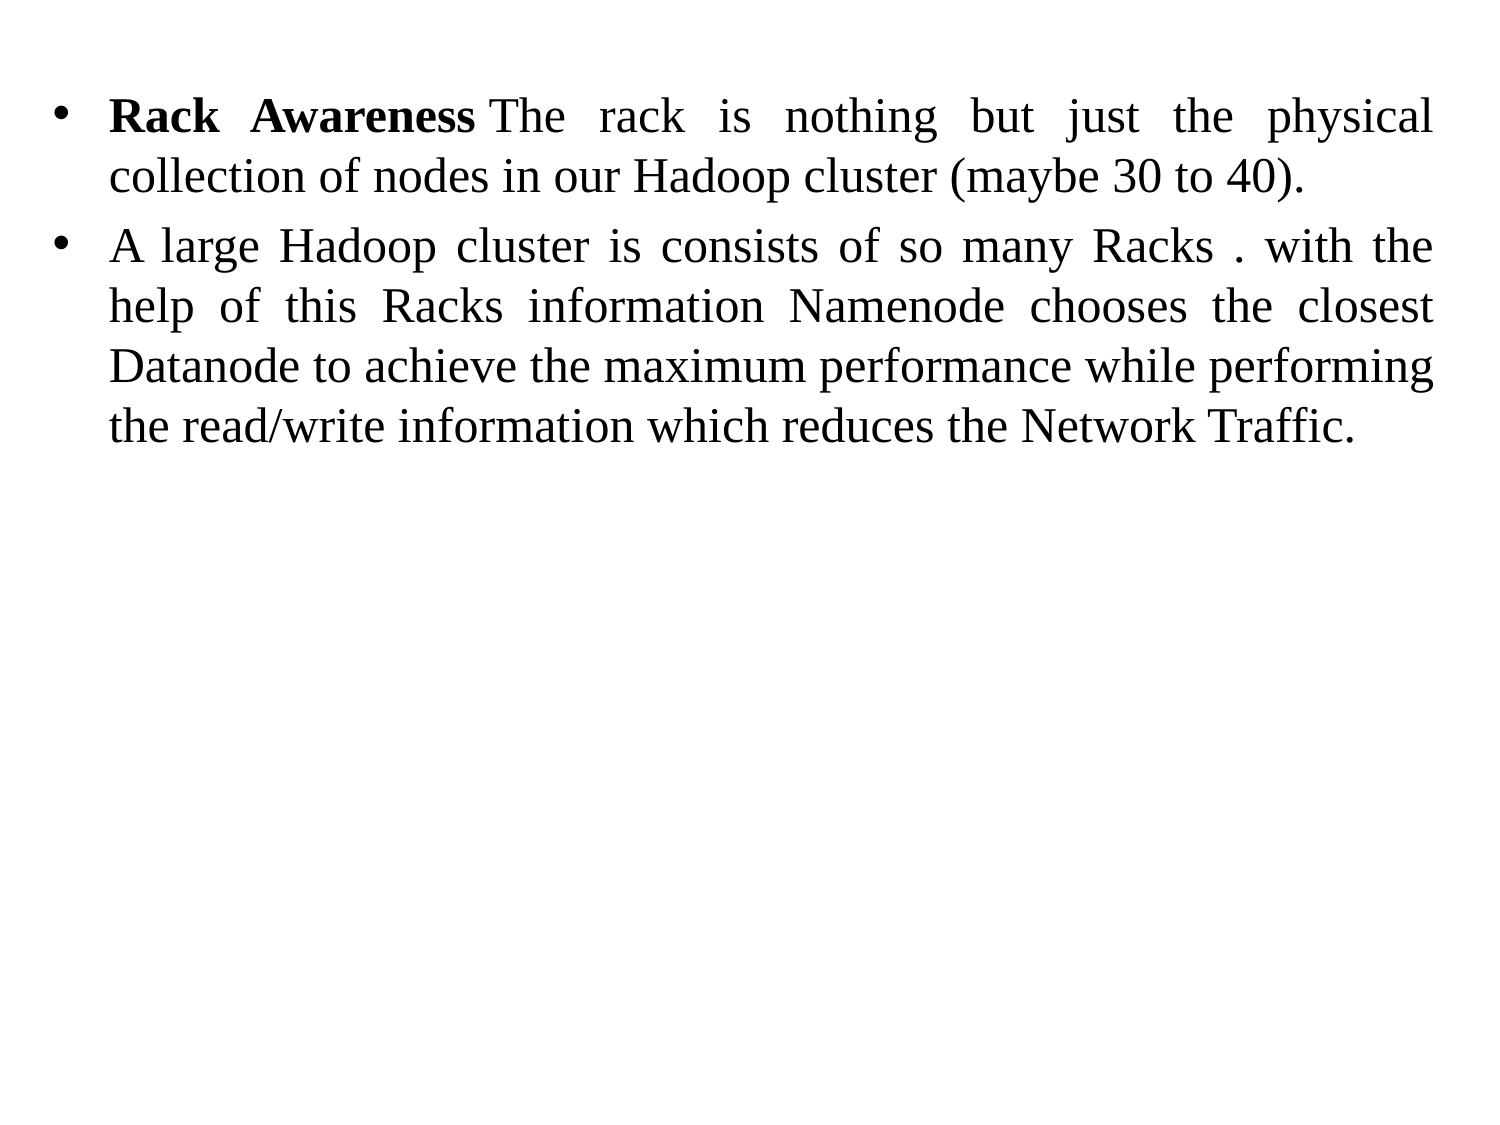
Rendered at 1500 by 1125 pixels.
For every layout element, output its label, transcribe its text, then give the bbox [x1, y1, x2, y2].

list Rack Awareness The rack is nothing but just the physical collection of nodes in our Hadoop cluster (maybe 30 to 40). A large Hadoop cluster is consists of so many Racks . with the help of this Racks information Namenode chooses the closest Datanode to achieve the maximum performance while performing the read/write information which reduces the Network Traffic. [37, 75, 1450, 500]
